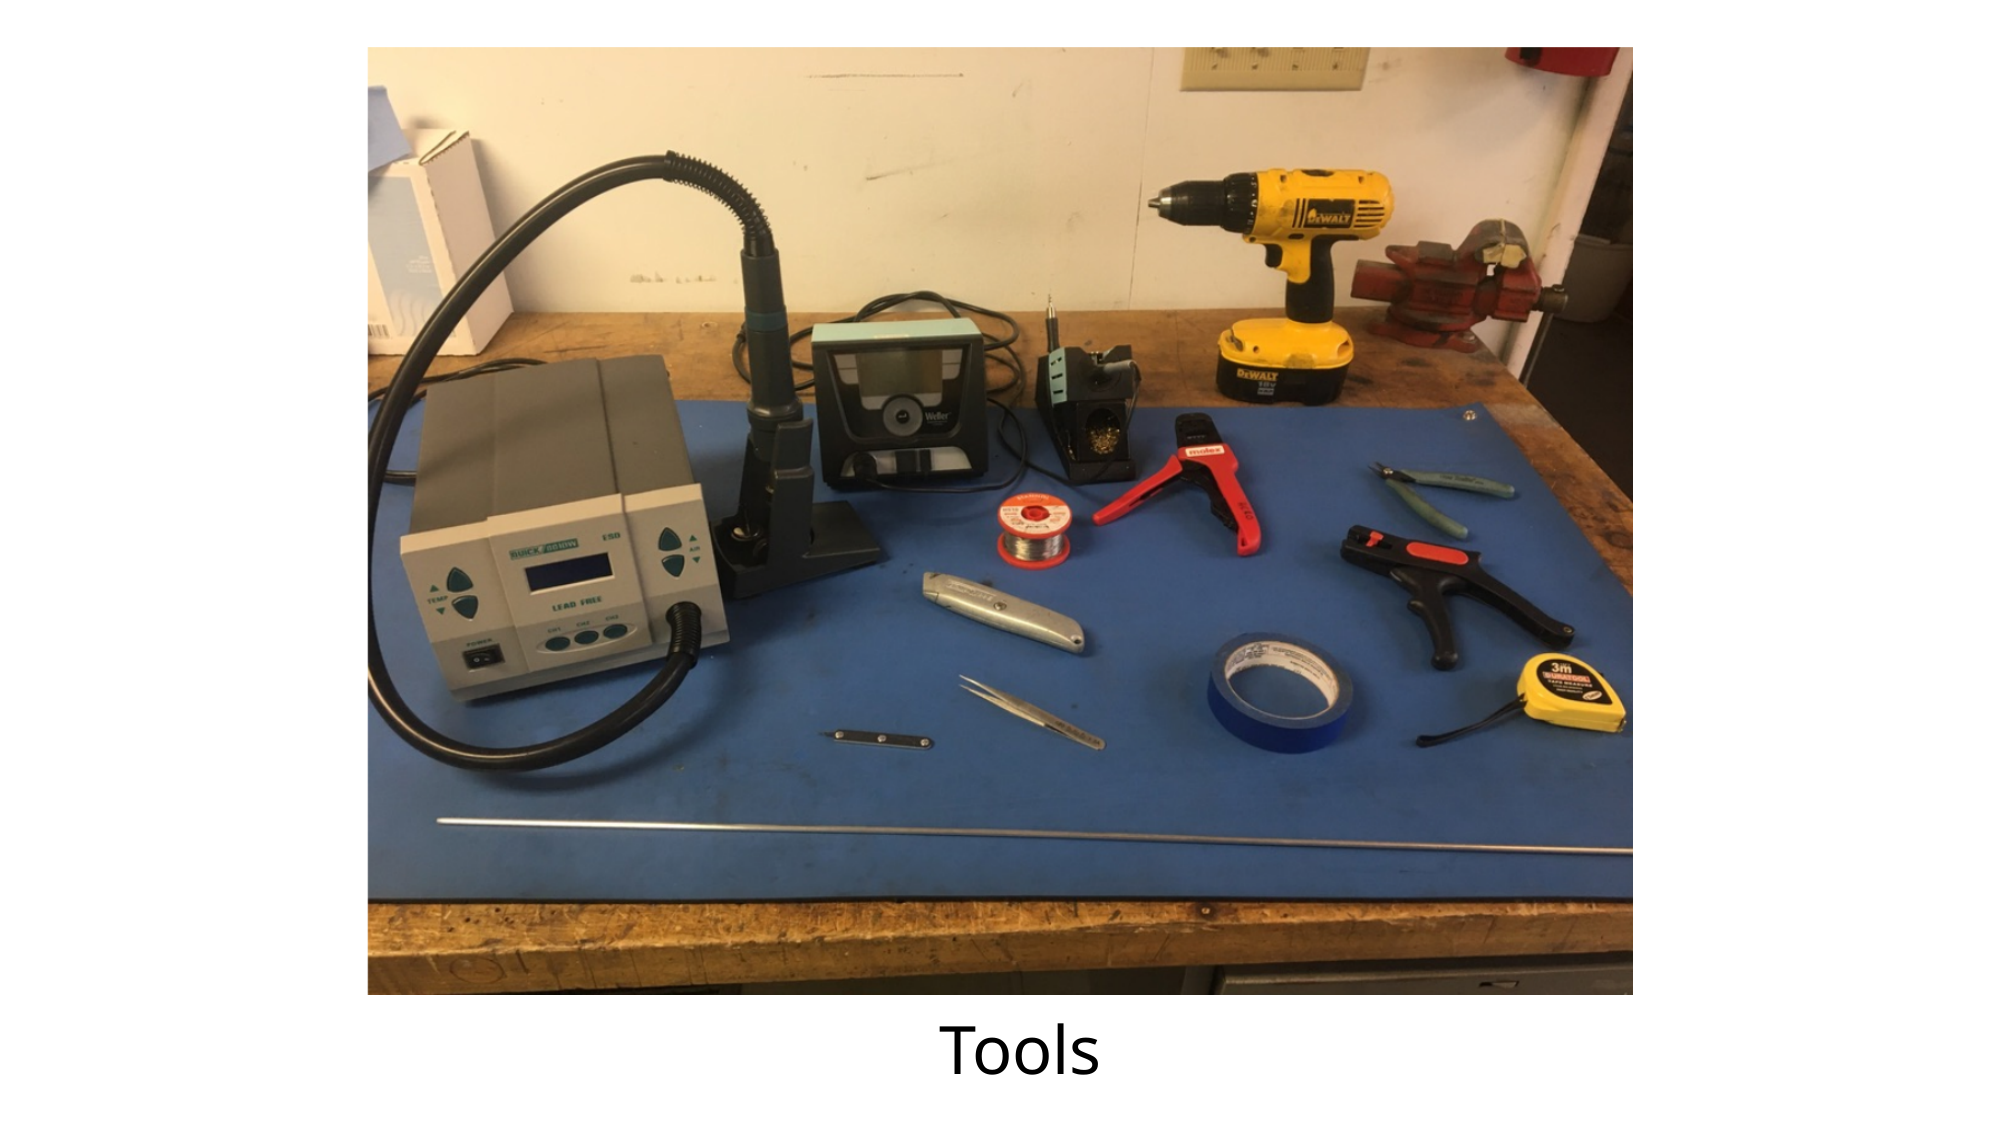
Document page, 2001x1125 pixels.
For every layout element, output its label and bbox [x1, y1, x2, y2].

picture [369, 0, 1632, 1125]
